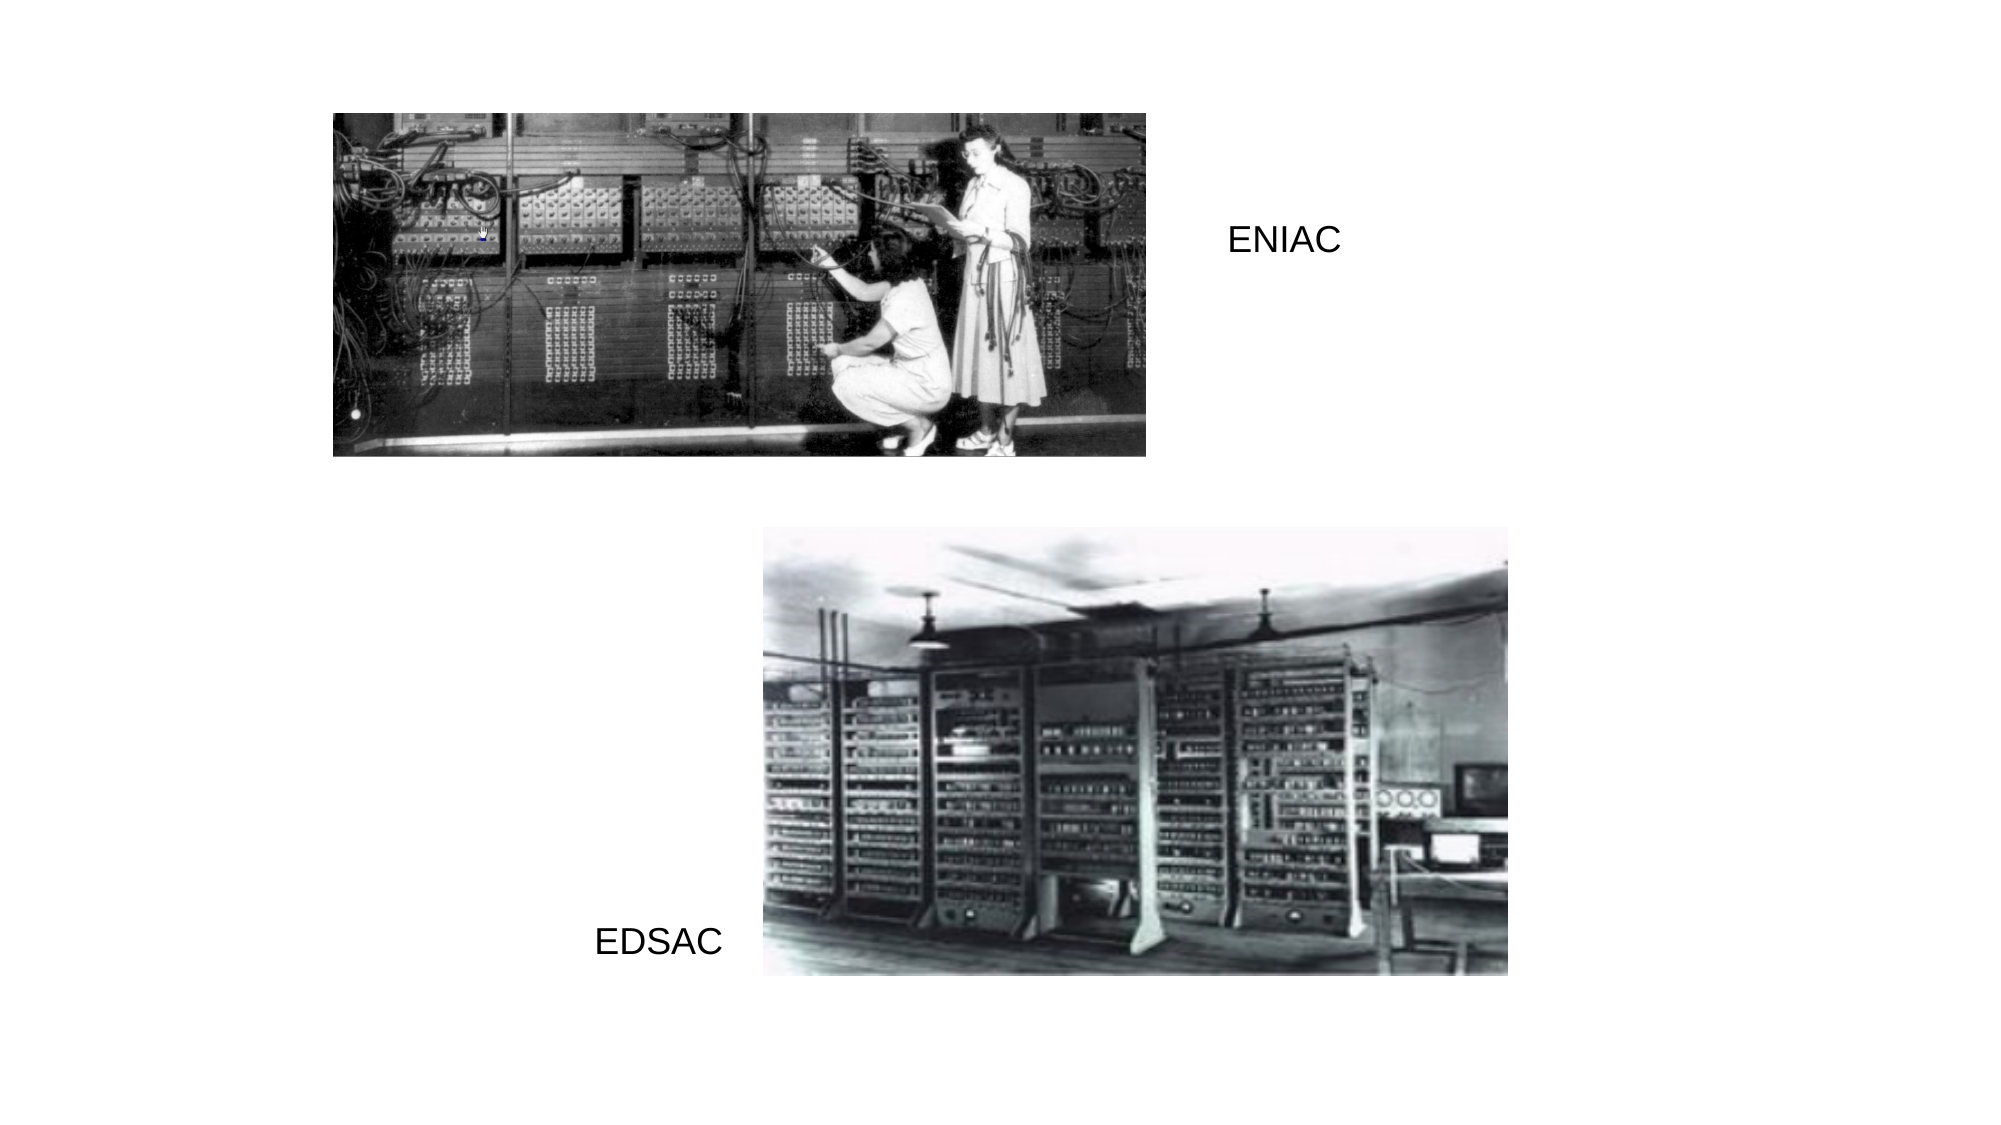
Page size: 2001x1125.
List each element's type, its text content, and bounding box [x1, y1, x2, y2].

picture [332, 113, 1146, 457]
text_box EDSAC [579, 909, 763, 970]
picture [763, 526, 1508, 976]
text_box ENIAC [1212, 207, 1532, 268]
